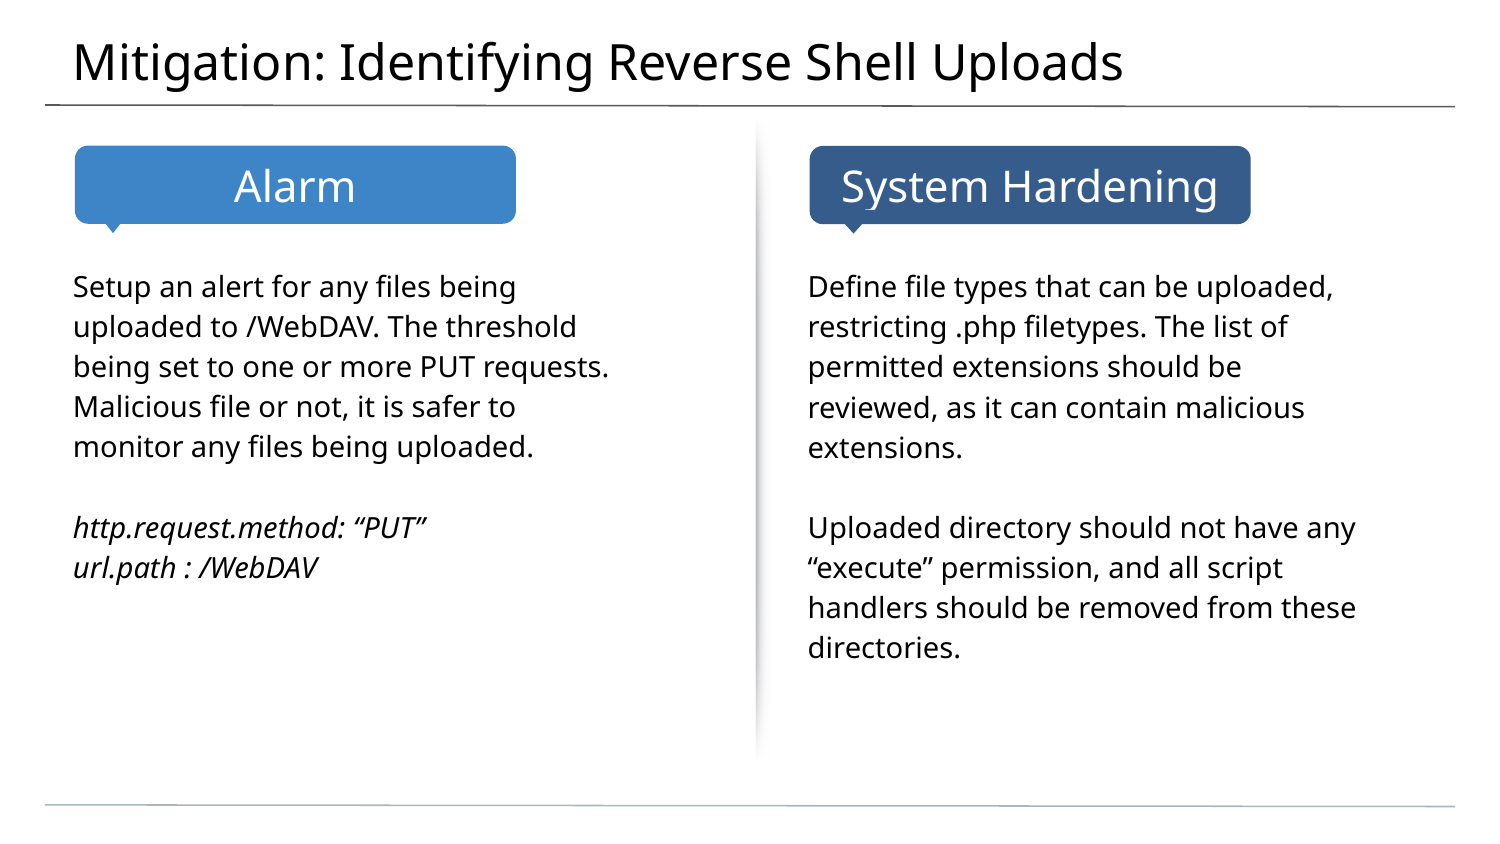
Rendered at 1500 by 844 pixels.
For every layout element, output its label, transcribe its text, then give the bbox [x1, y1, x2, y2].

subtitle Define file types that can be uploaded, restricting .php filetypes. The list of permitted extensions should be reviewed, as it can contain malicious extensions. Uploaded directory should not have any “execute” permission, and all script handlers should be removed from these directories. [732, 263, 1438, 805]
title Mitigation: Identifying Reverse Shell Uploads [0, 0, 1500, 88]
picture [703, 107, 839, 782]
subtitle Setup an alert for any files being uploaded to /WebDAV. The threshold being set to one or more PUT requests. Malicious file or not, it is safer to monitor any files being uploaded. http.request.method: “PUT” url.path : /WebDAV [0, 262, 704, 805]
